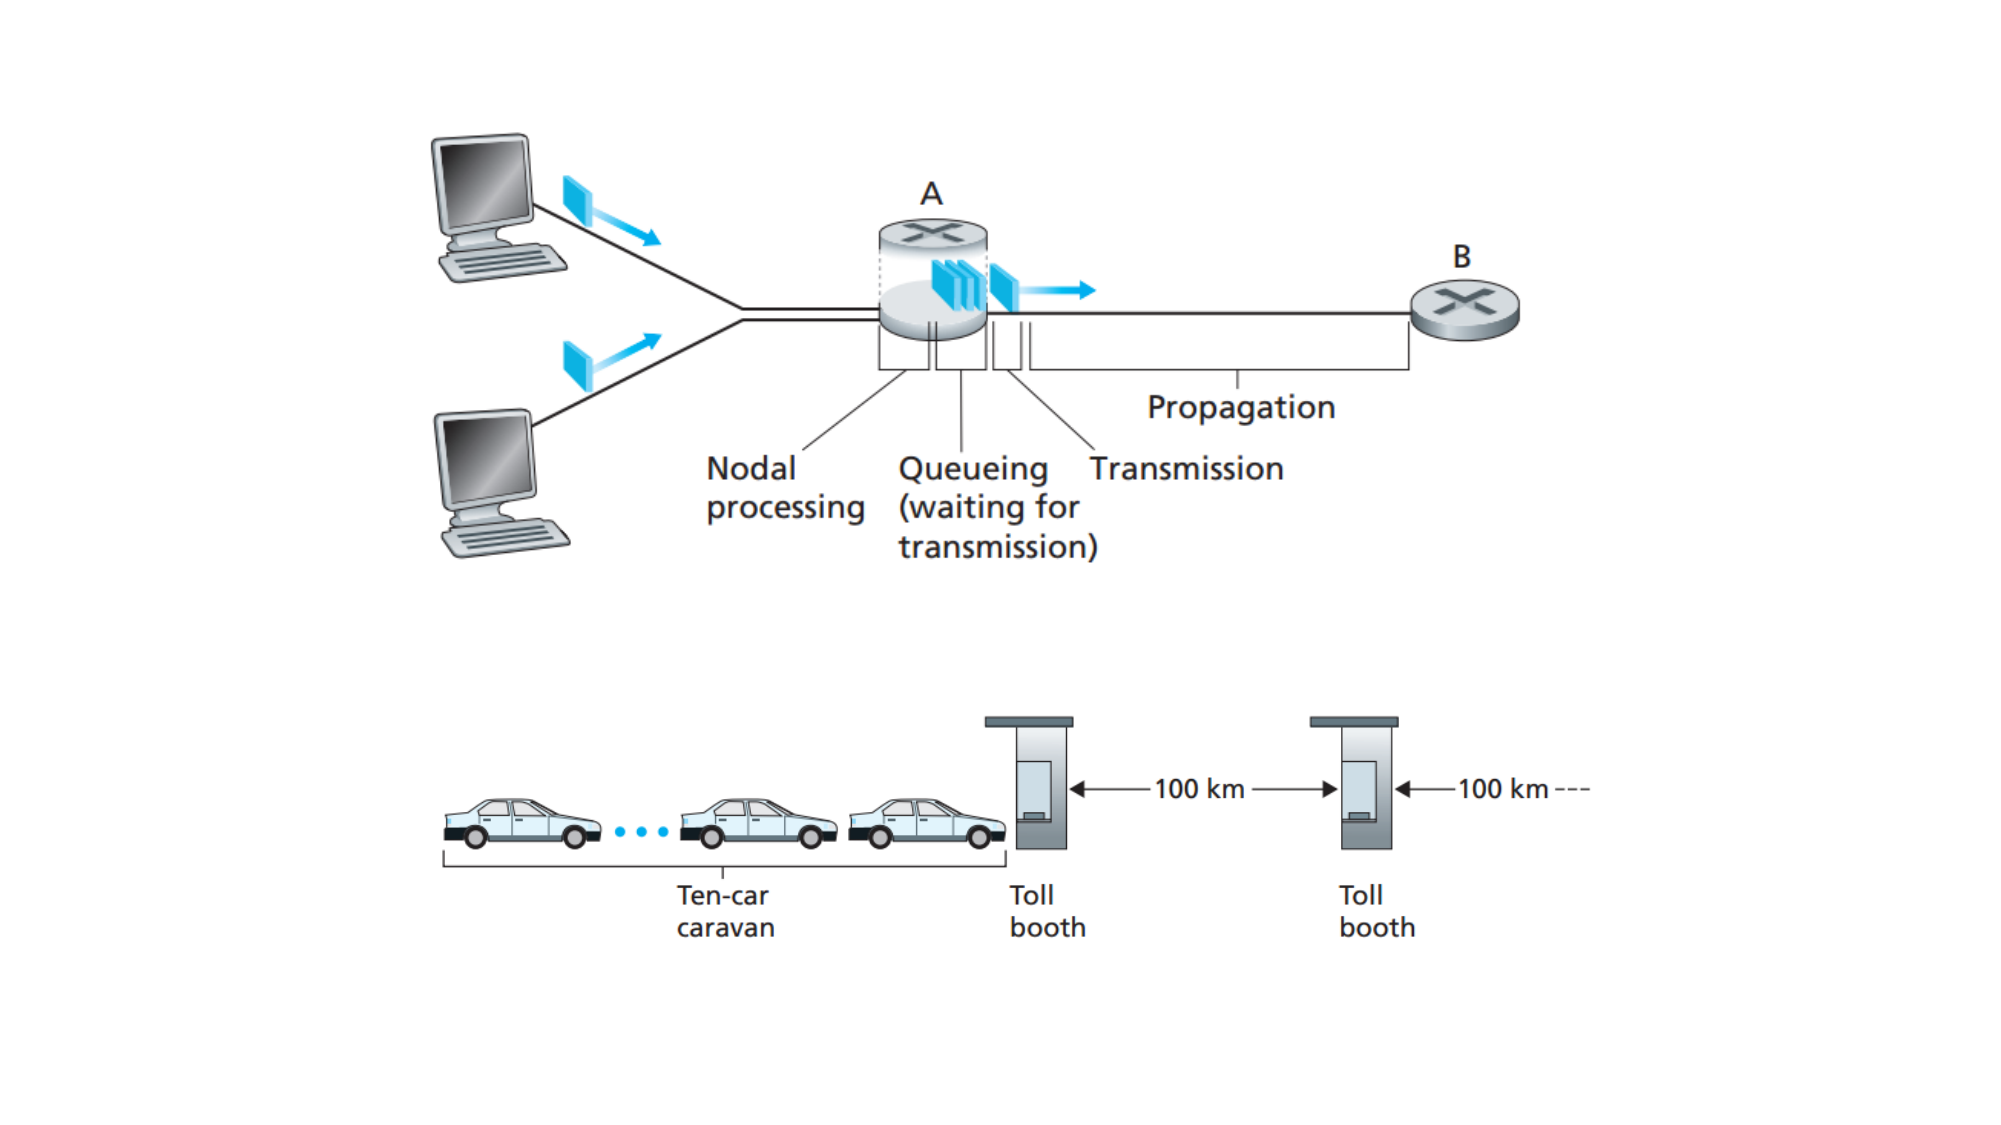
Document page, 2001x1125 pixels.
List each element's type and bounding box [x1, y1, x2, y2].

picture [392, 102, 1557, 598]
picture [418, 643, 1600, 965]
